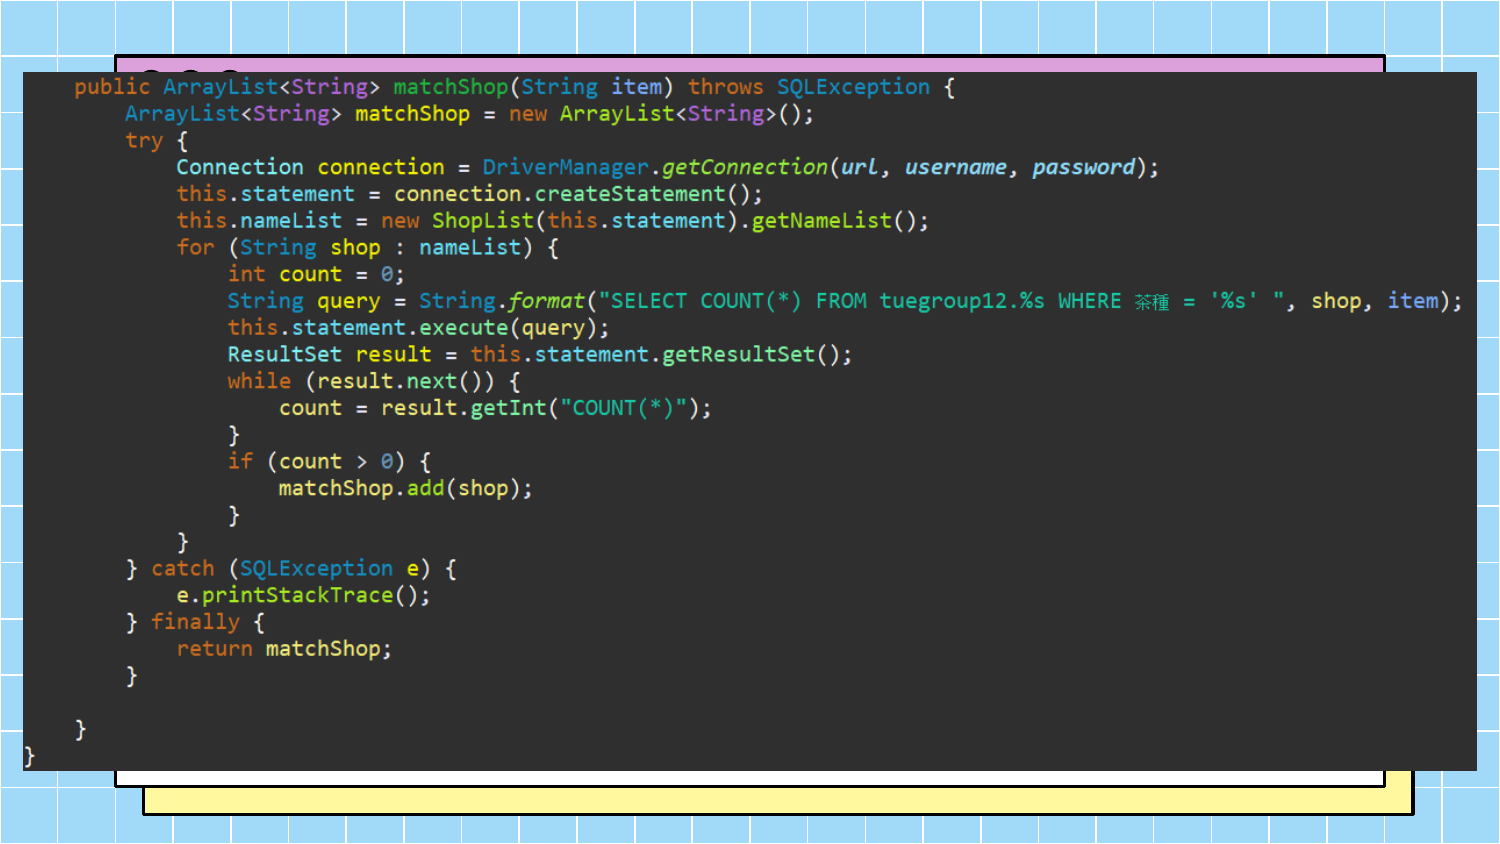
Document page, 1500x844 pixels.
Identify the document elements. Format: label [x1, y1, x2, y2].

picture [23, 72, 1477, 772]
